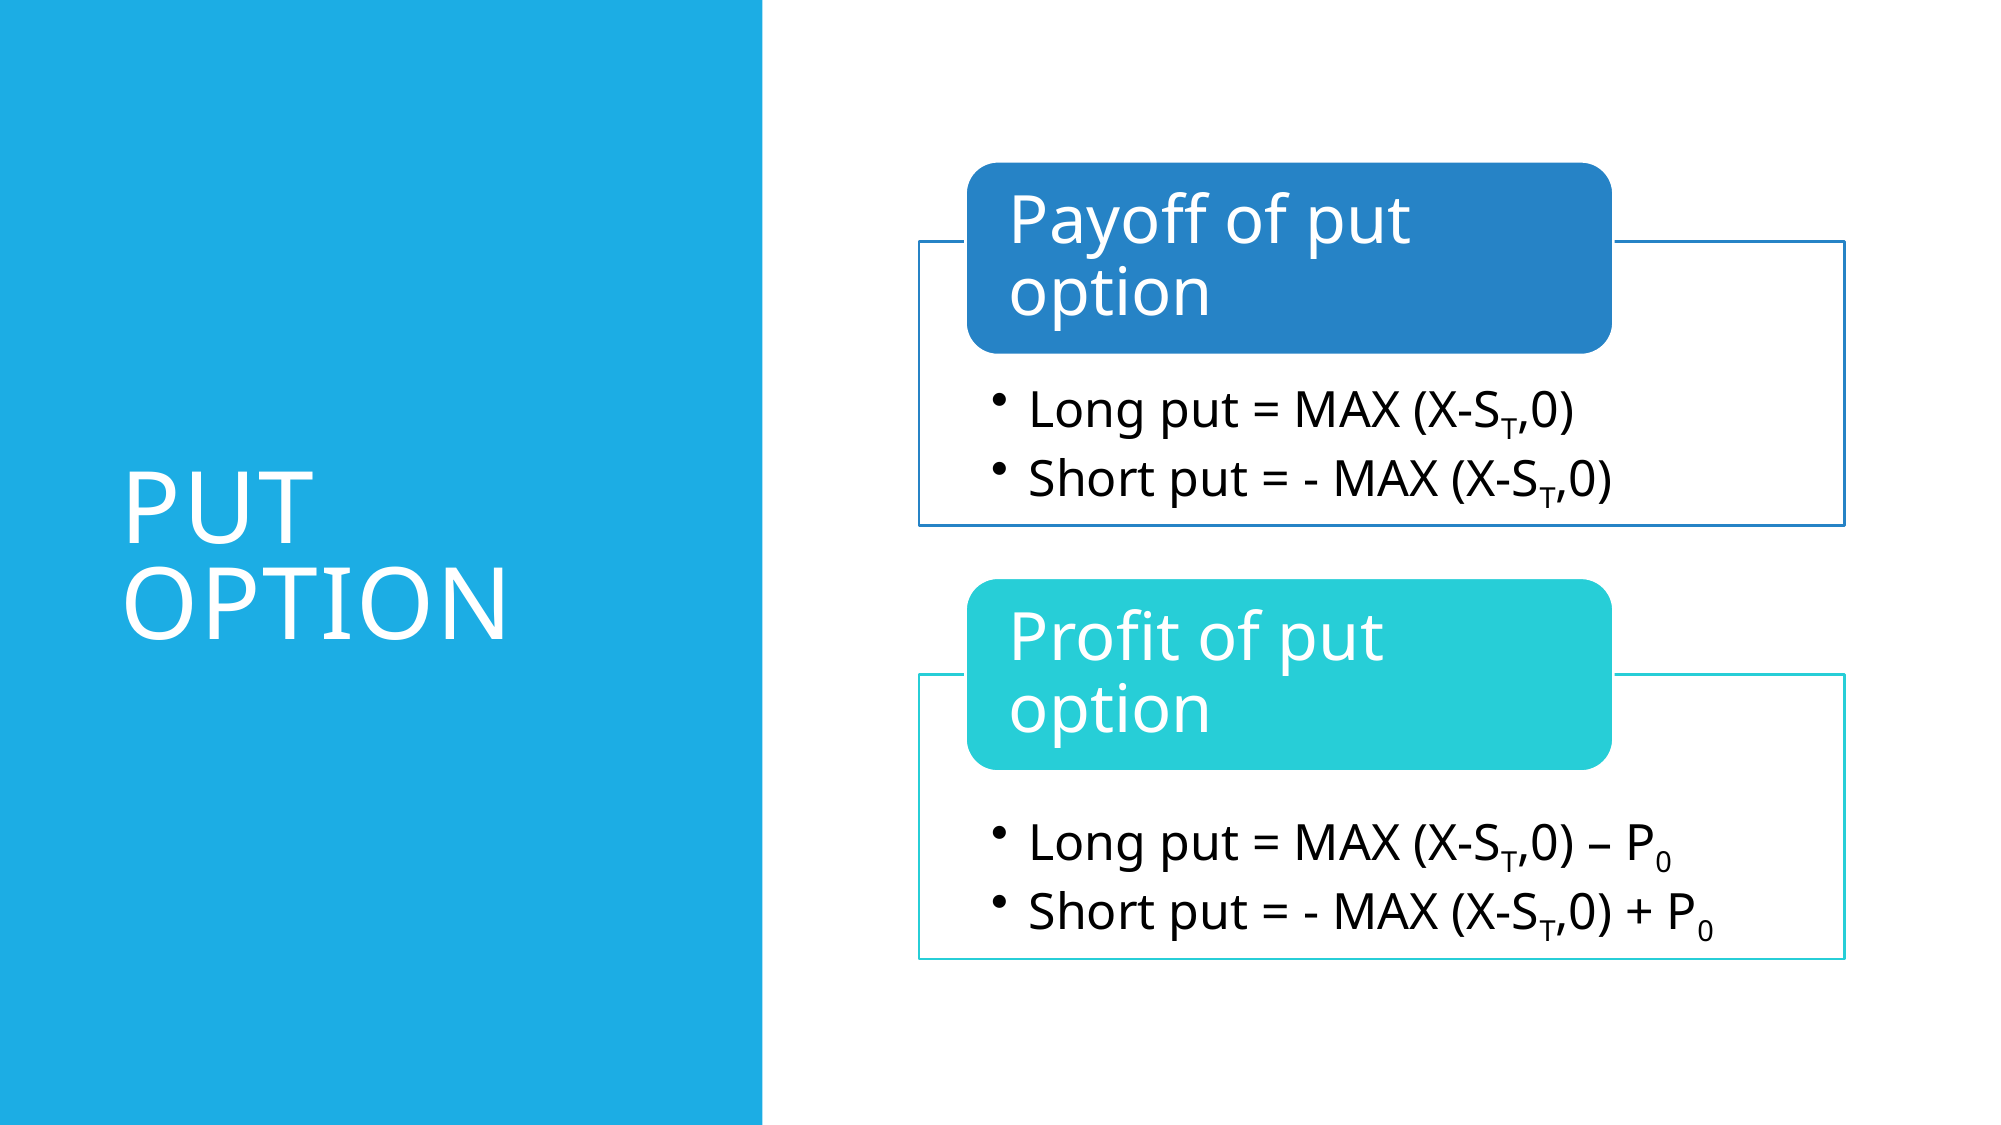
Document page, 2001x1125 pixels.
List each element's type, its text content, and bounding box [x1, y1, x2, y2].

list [918, 156, 1845, 964]
text_box [0, 0, 764, 1125]
title Put Option [105, 105, 666, 1020]
